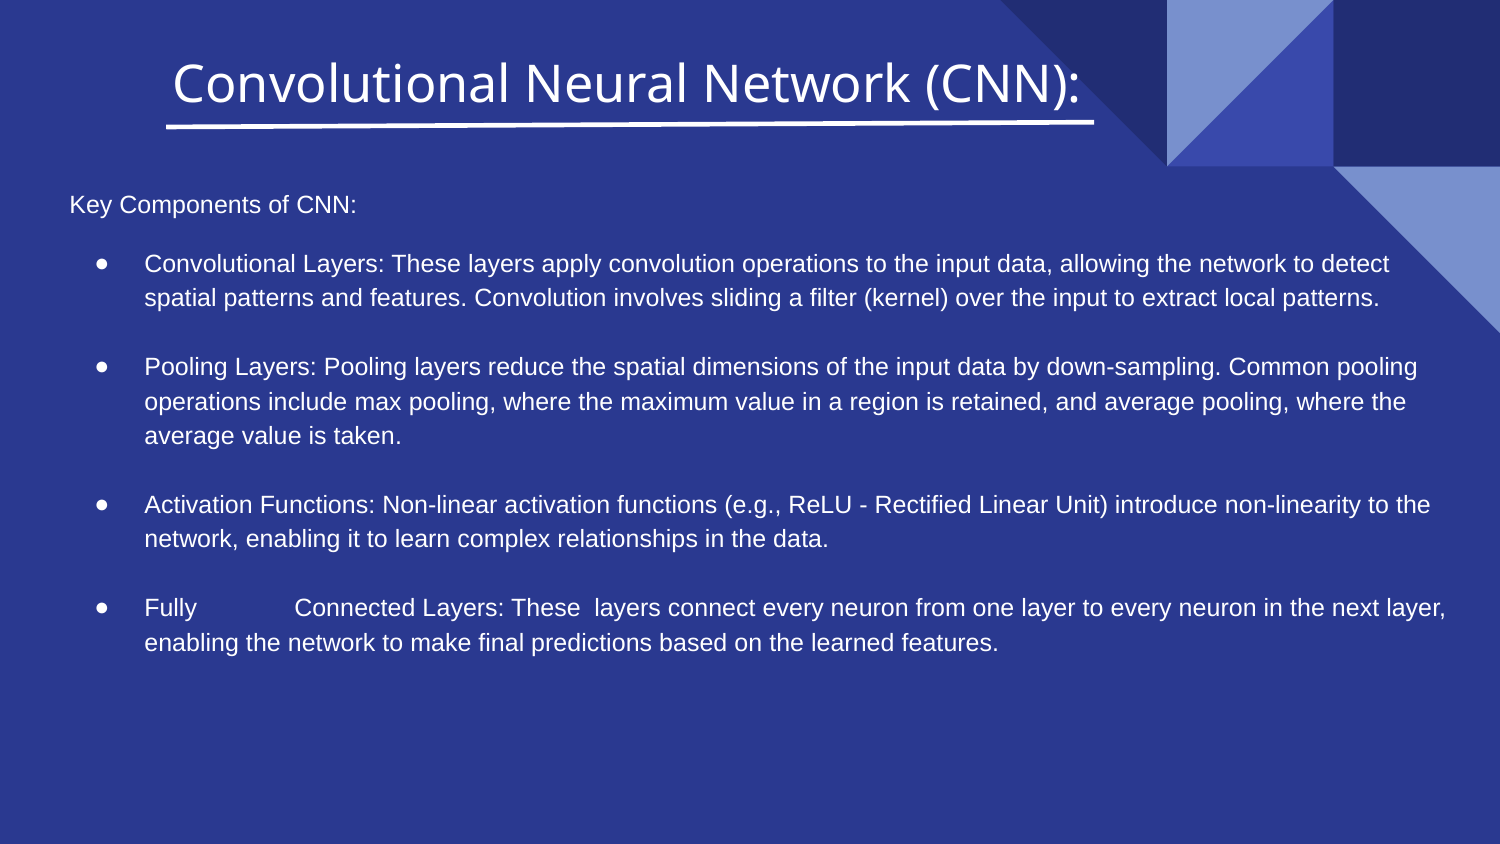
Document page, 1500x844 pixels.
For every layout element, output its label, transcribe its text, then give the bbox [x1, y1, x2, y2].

text_box Key Components of CNN: Convolutional Layers: These layers apply convolution operations to the input data, allowing the network to detect spatial patterns and features. Convolution involves sliding a filter (kernel) over the input to extract local patterns. Pooling Layers: Pooling layers reduce the spatial dimensions of the input data by down-sampling. Common pooling operations include max pooling, where the maximum value in a region is retained, and average pooling, where the average value is taken. Activation Functions: Non-linear activation functions (e.g., ReLU - Rectified Linear Unit) introduce non-linearity to the network, enabling it to learn complex relationships in the data. Fully Connected Layers: These layers connect every neuron from one layer to every neuron in the next layer, enabling the network to make final predictions based on the learned features. [54, 168, 1466, 777]
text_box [165, 121, 1095, 128]
text_box Convolutional Neural Network (CNN): [149, 26, 1106, 110]
